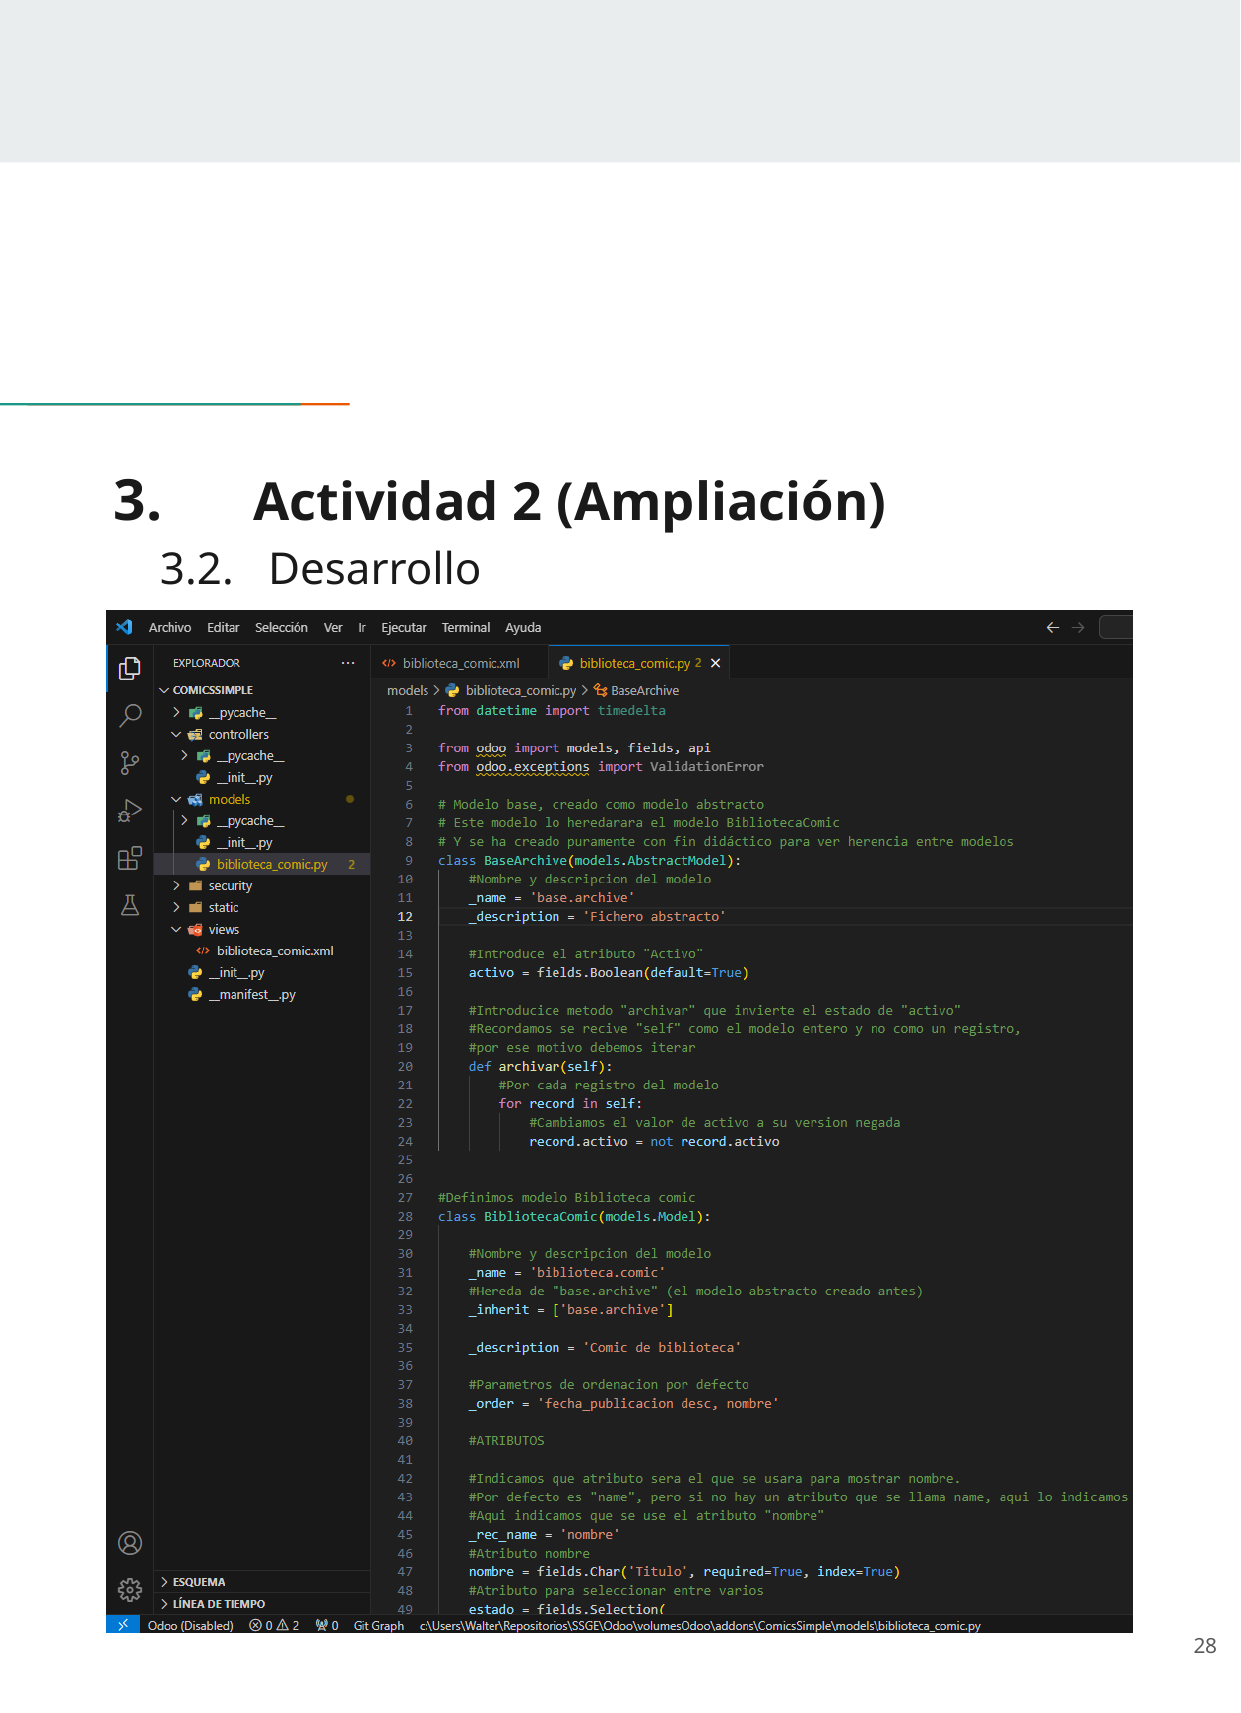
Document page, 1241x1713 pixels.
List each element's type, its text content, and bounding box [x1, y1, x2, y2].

list [98, 619, 1142, 1642]
picture [105, 610, 1133, 1633]
slide_number ‹#› [1157, 1581, 1233, 1713]
title 3. Actividad 2 (Ampliación) 3.2. Desarrollo [98, 439, 1233, 609]
